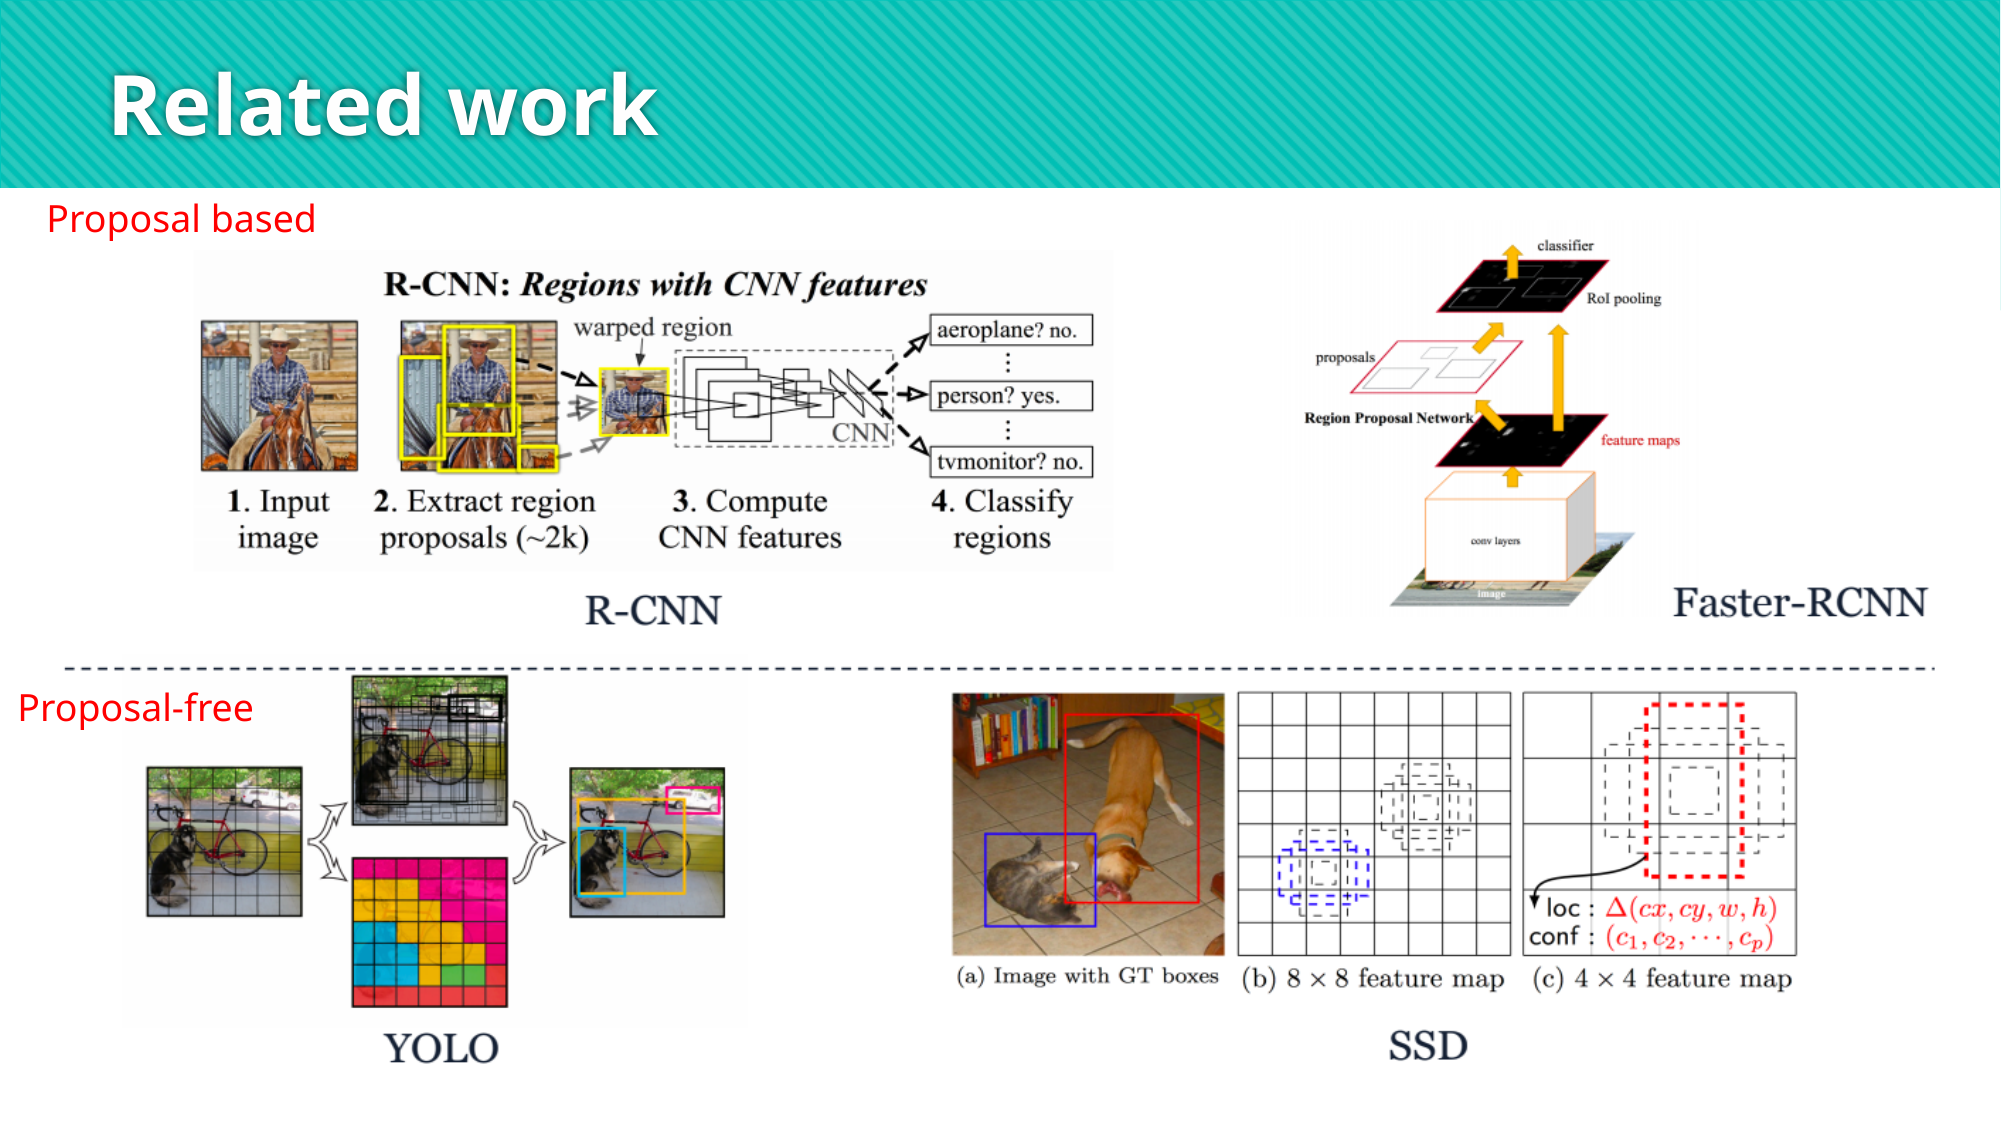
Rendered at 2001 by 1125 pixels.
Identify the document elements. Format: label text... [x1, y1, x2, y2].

title Related work [92, 0, 1828, 160]
picture [0, 187, 2000, 1125]
